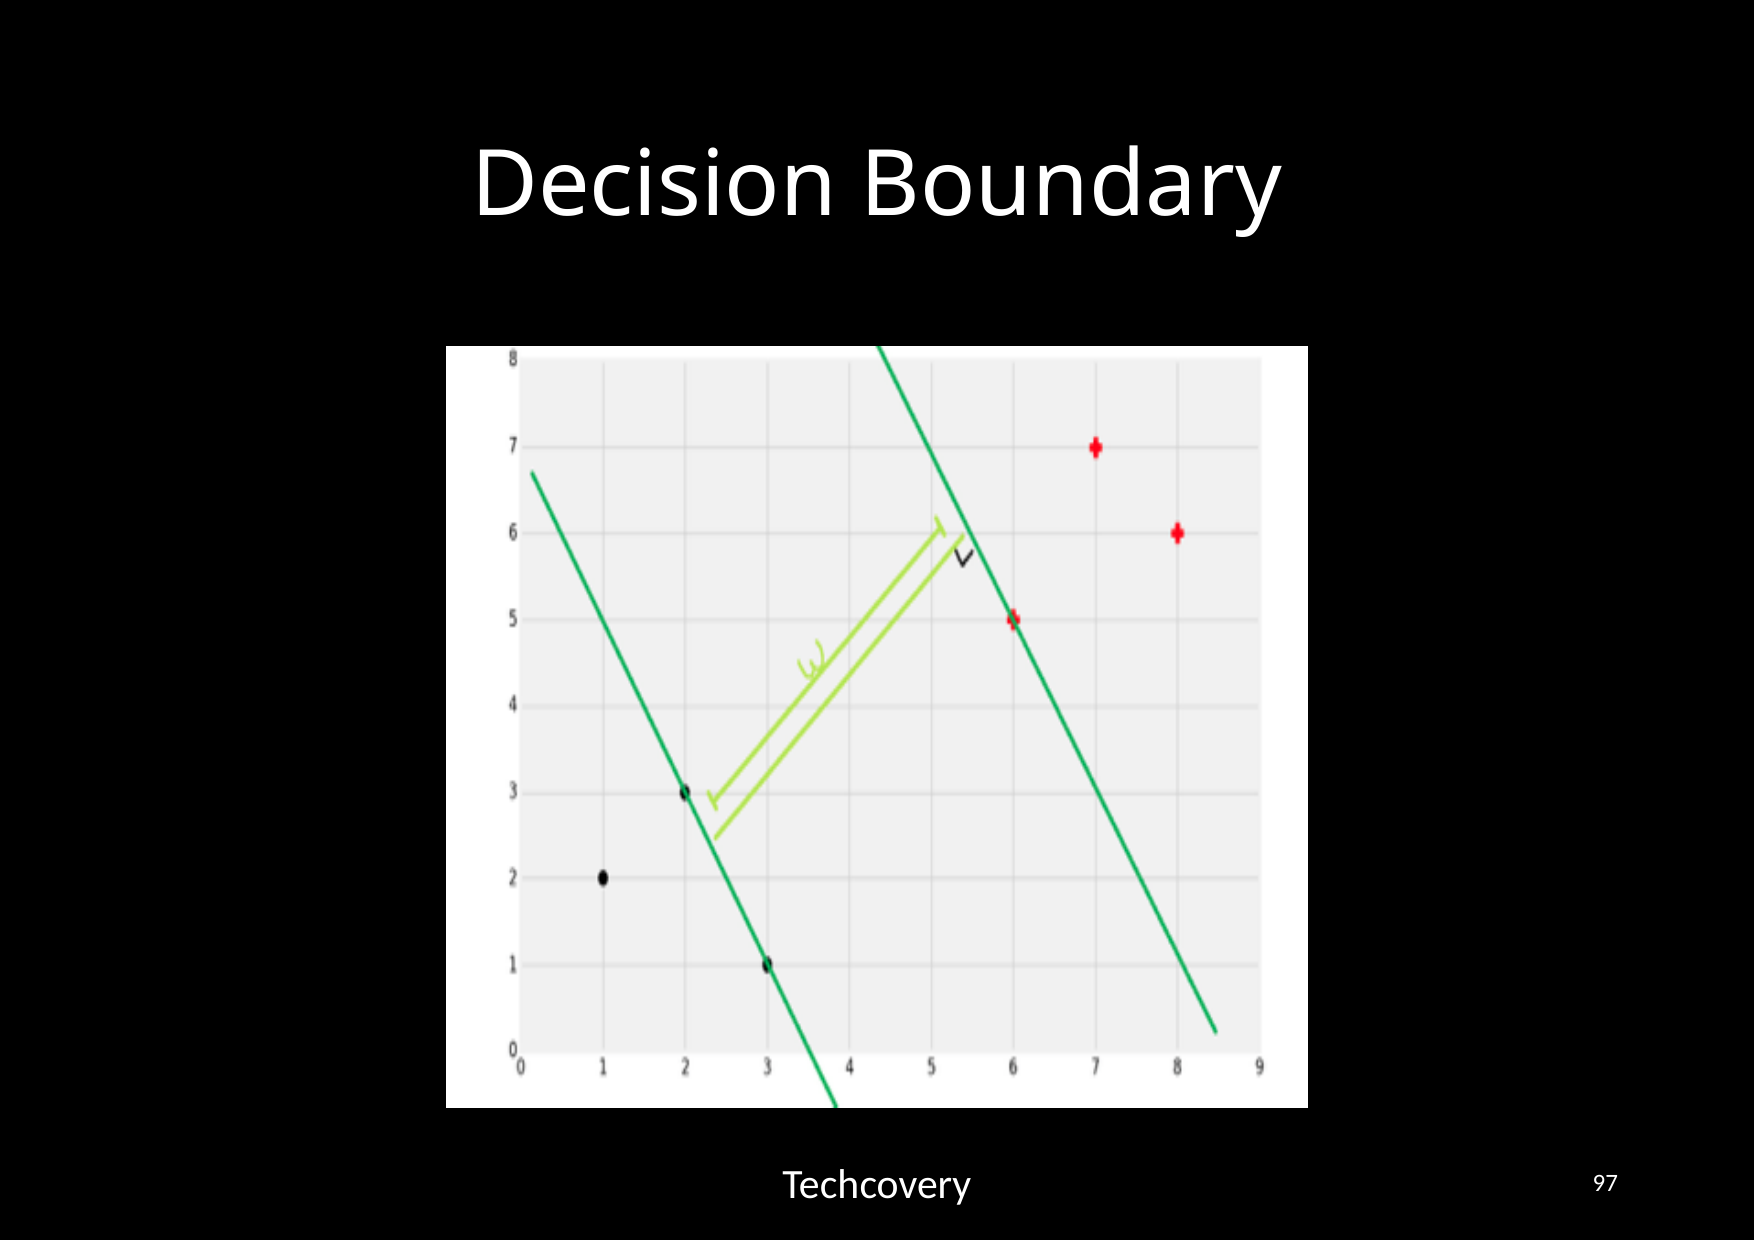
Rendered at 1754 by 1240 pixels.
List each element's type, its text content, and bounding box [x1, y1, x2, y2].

footer Techcovery [580, 1148, 1173, 1215]
title Decision Boundary [120, 66, 1634, 306]
slide_number 97 [1238, 1148, 1634, 1215]
picture [446, 346, 1308, 1108]
